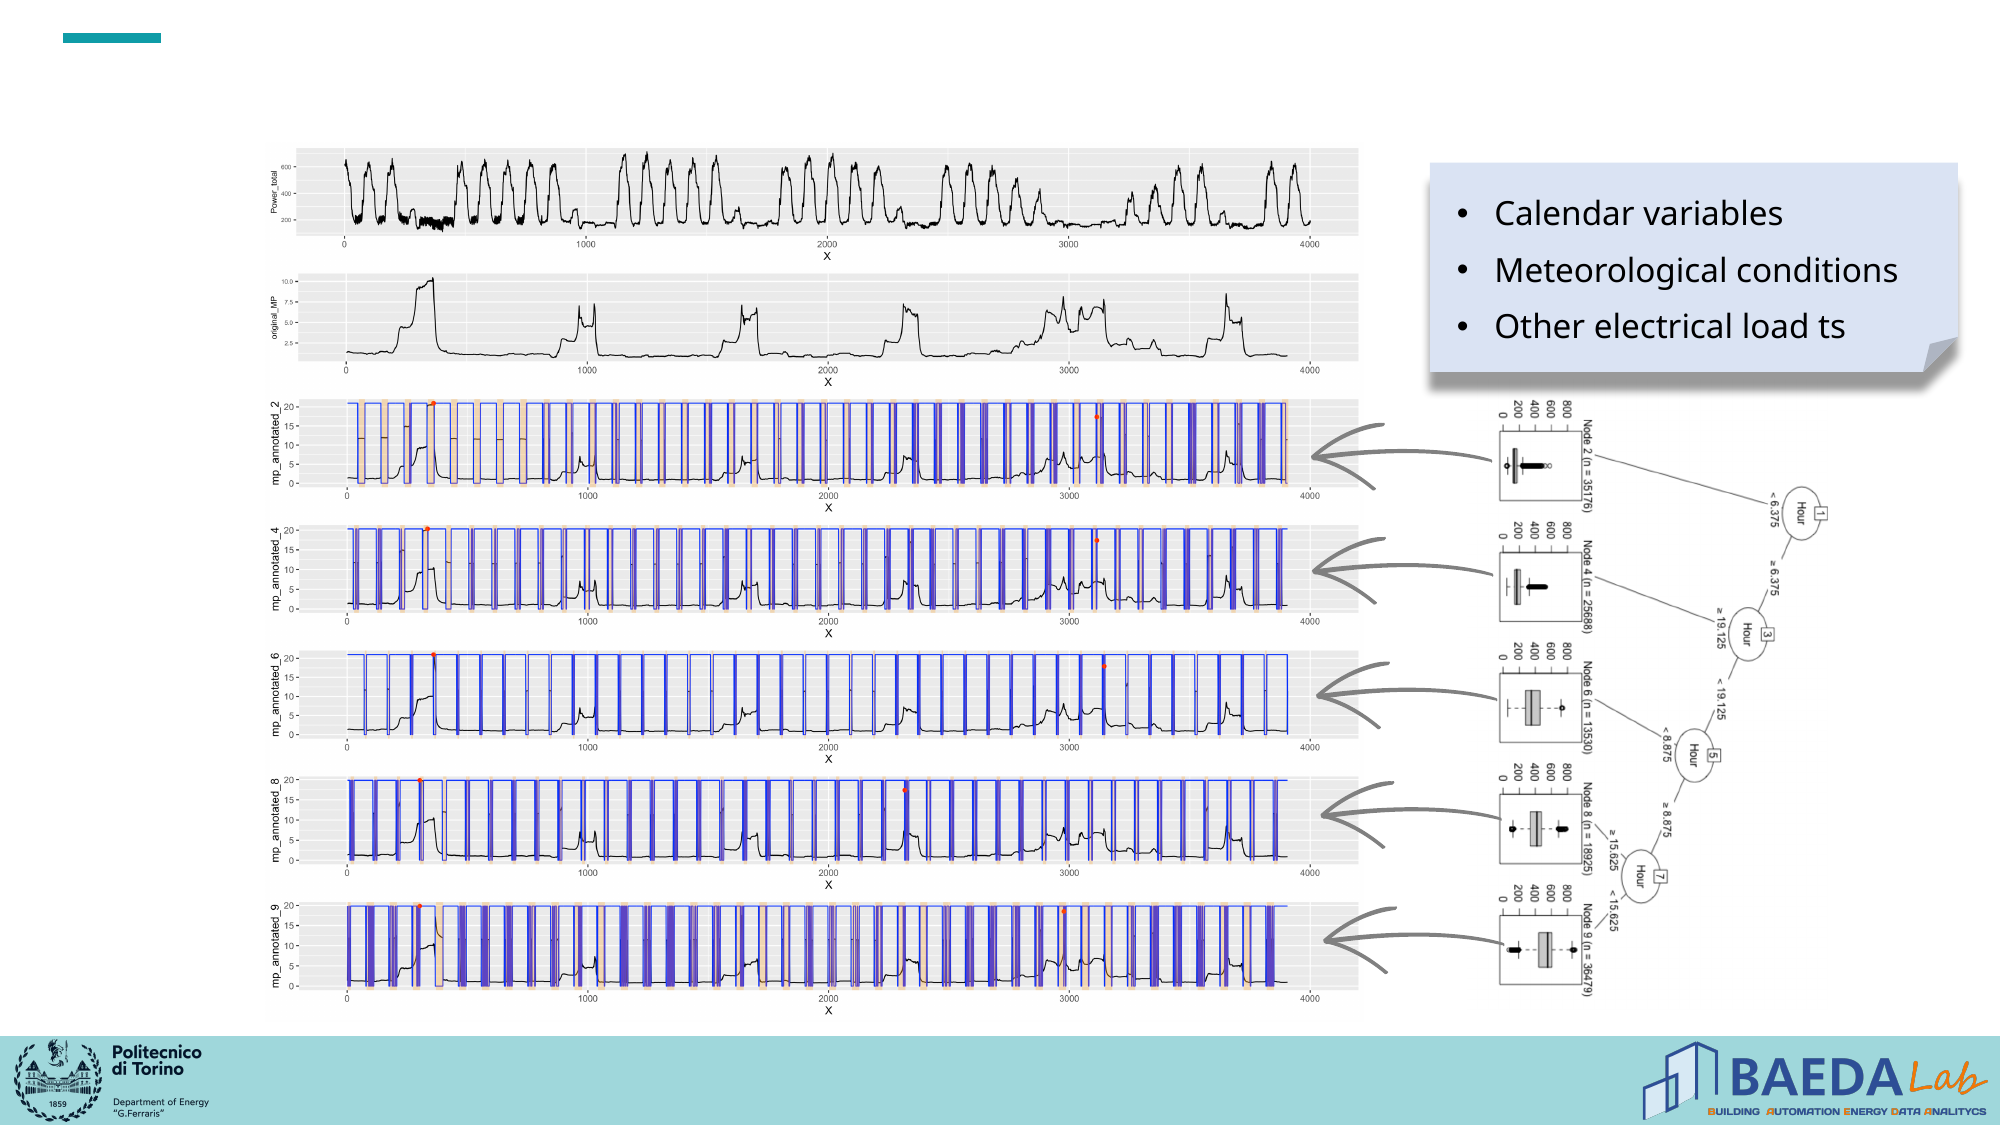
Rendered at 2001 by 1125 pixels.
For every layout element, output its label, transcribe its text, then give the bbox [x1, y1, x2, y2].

picture [14, 1039, 209, 1122]
picture [1642, 1041, 2000, 1120]
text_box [1317, 656, 1493, 723]
text_box [1428, 161, 1959, 373]
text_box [1321, 776, 1498, 842]
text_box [1324, 901, 1500, 968]
text_box Calendar variables Meteorological conditions Other electrical load ts [1442, 189, 1997, 495]
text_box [1313, 532, 1489, 598]
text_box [1312, 418, 1488, 484]
picture [1332, 495, 1963, 1009]
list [265, 142, 1364, 1022]
